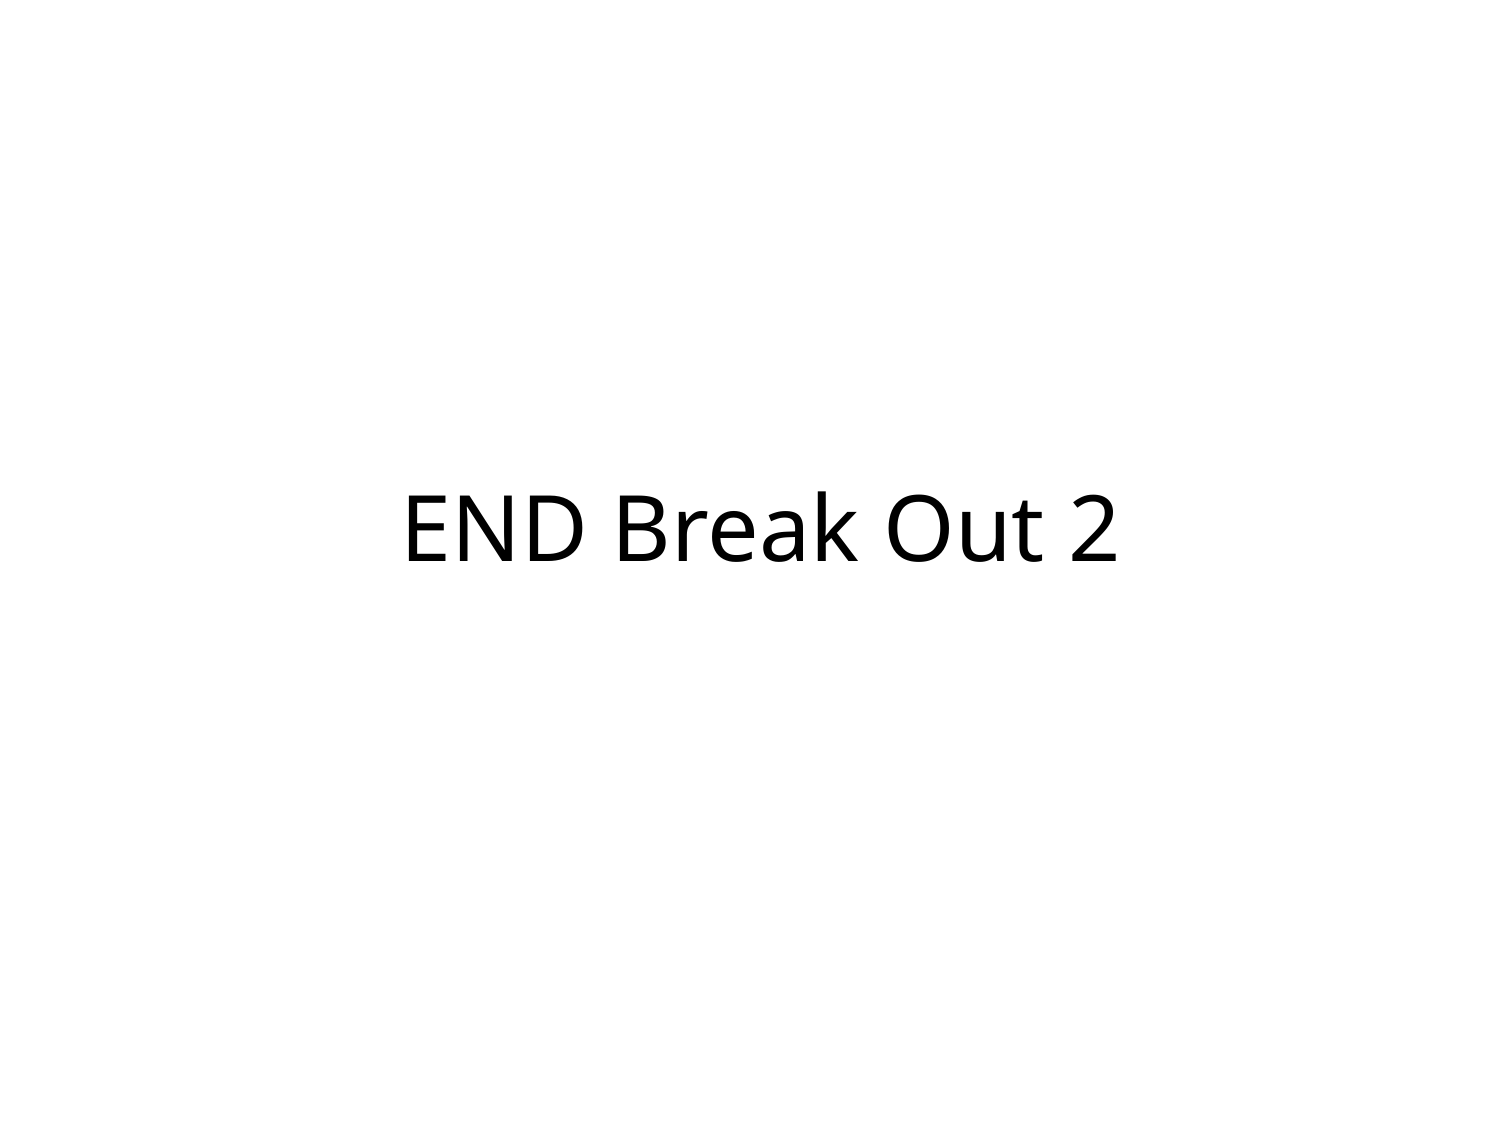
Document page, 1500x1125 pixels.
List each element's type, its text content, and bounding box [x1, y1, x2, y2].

title END Break Out 2 [114, 422, 1409, 640]
